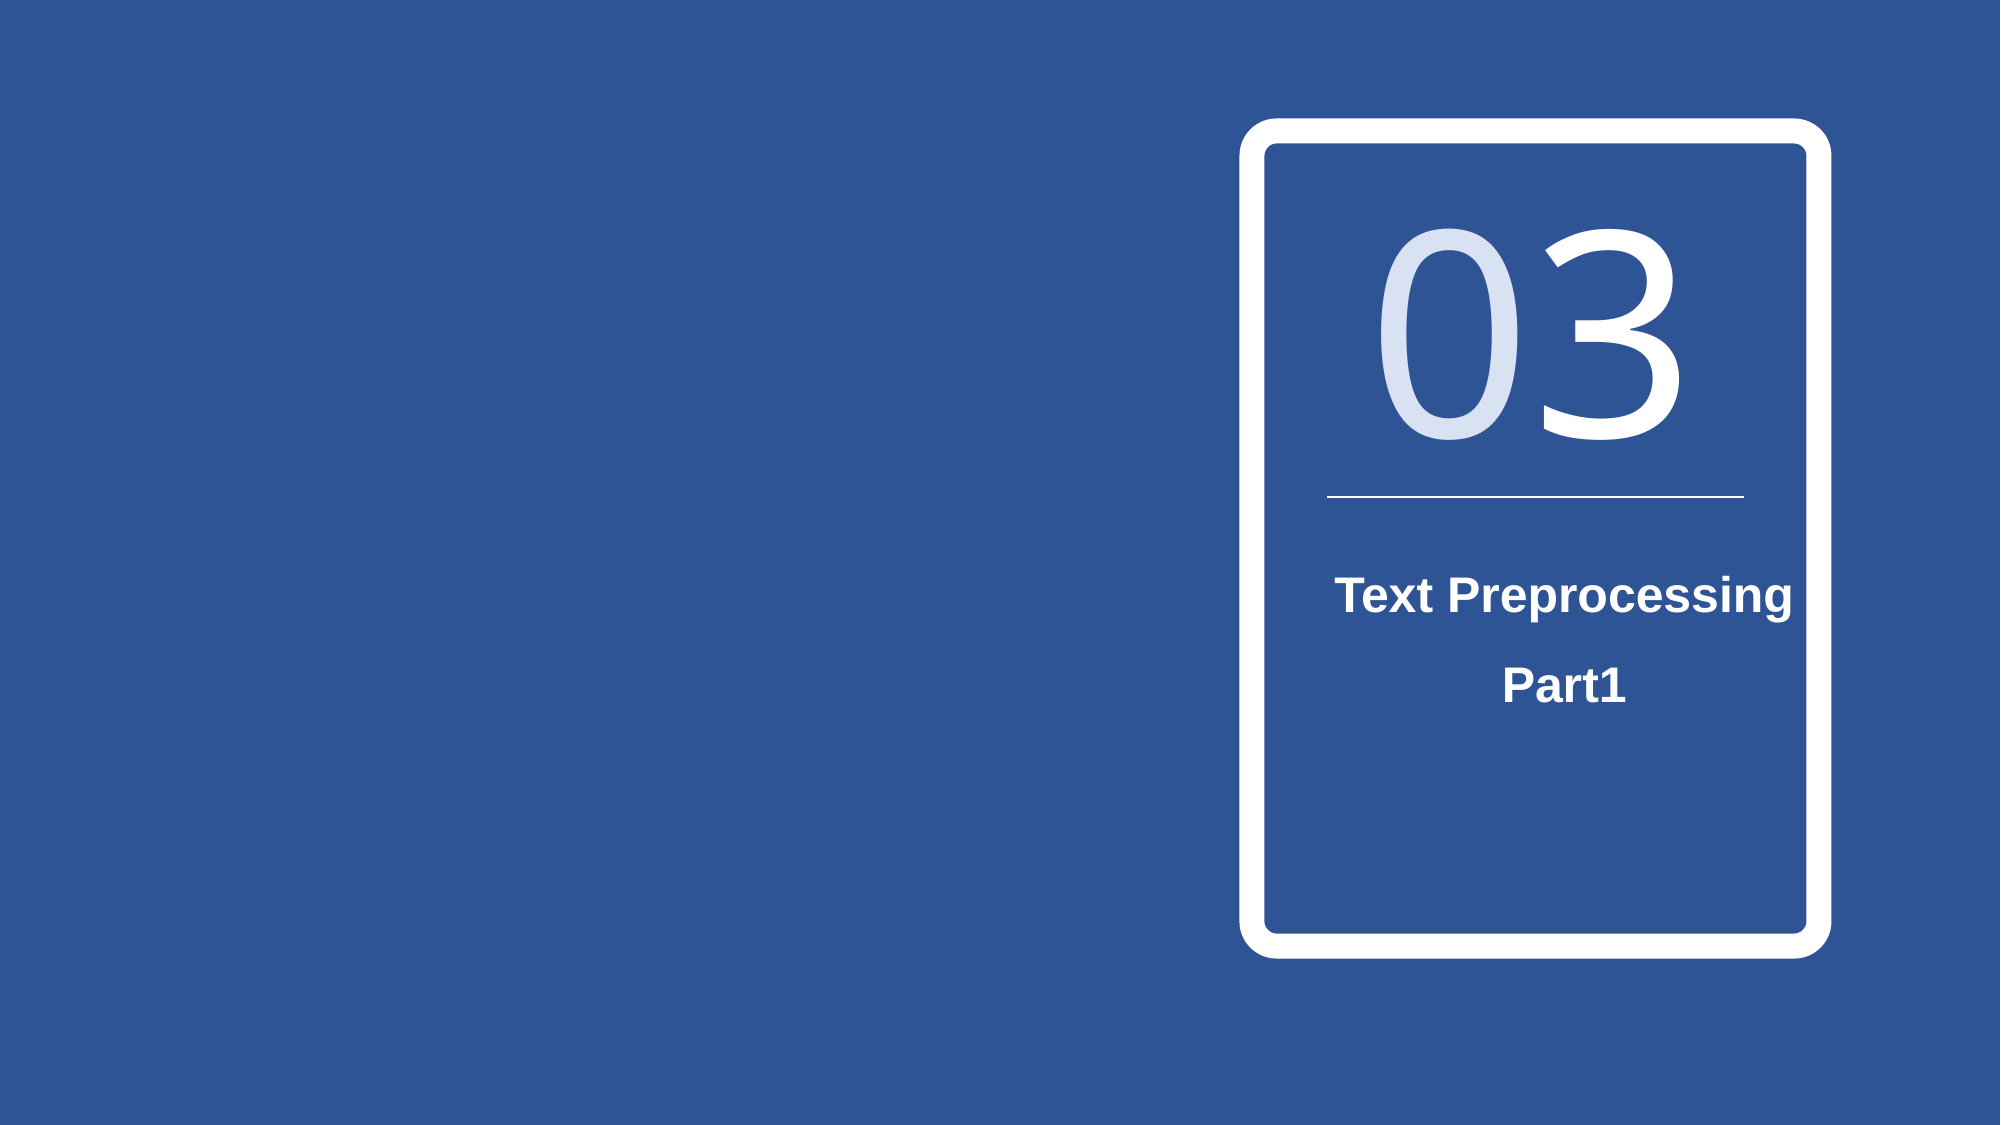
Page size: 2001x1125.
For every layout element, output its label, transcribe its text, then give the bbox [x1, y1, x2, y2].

text_box 03 [1352, 149, 1711, 495]
text_box Text Preprocessing Part1 [1326, 532, 1803, 713]
